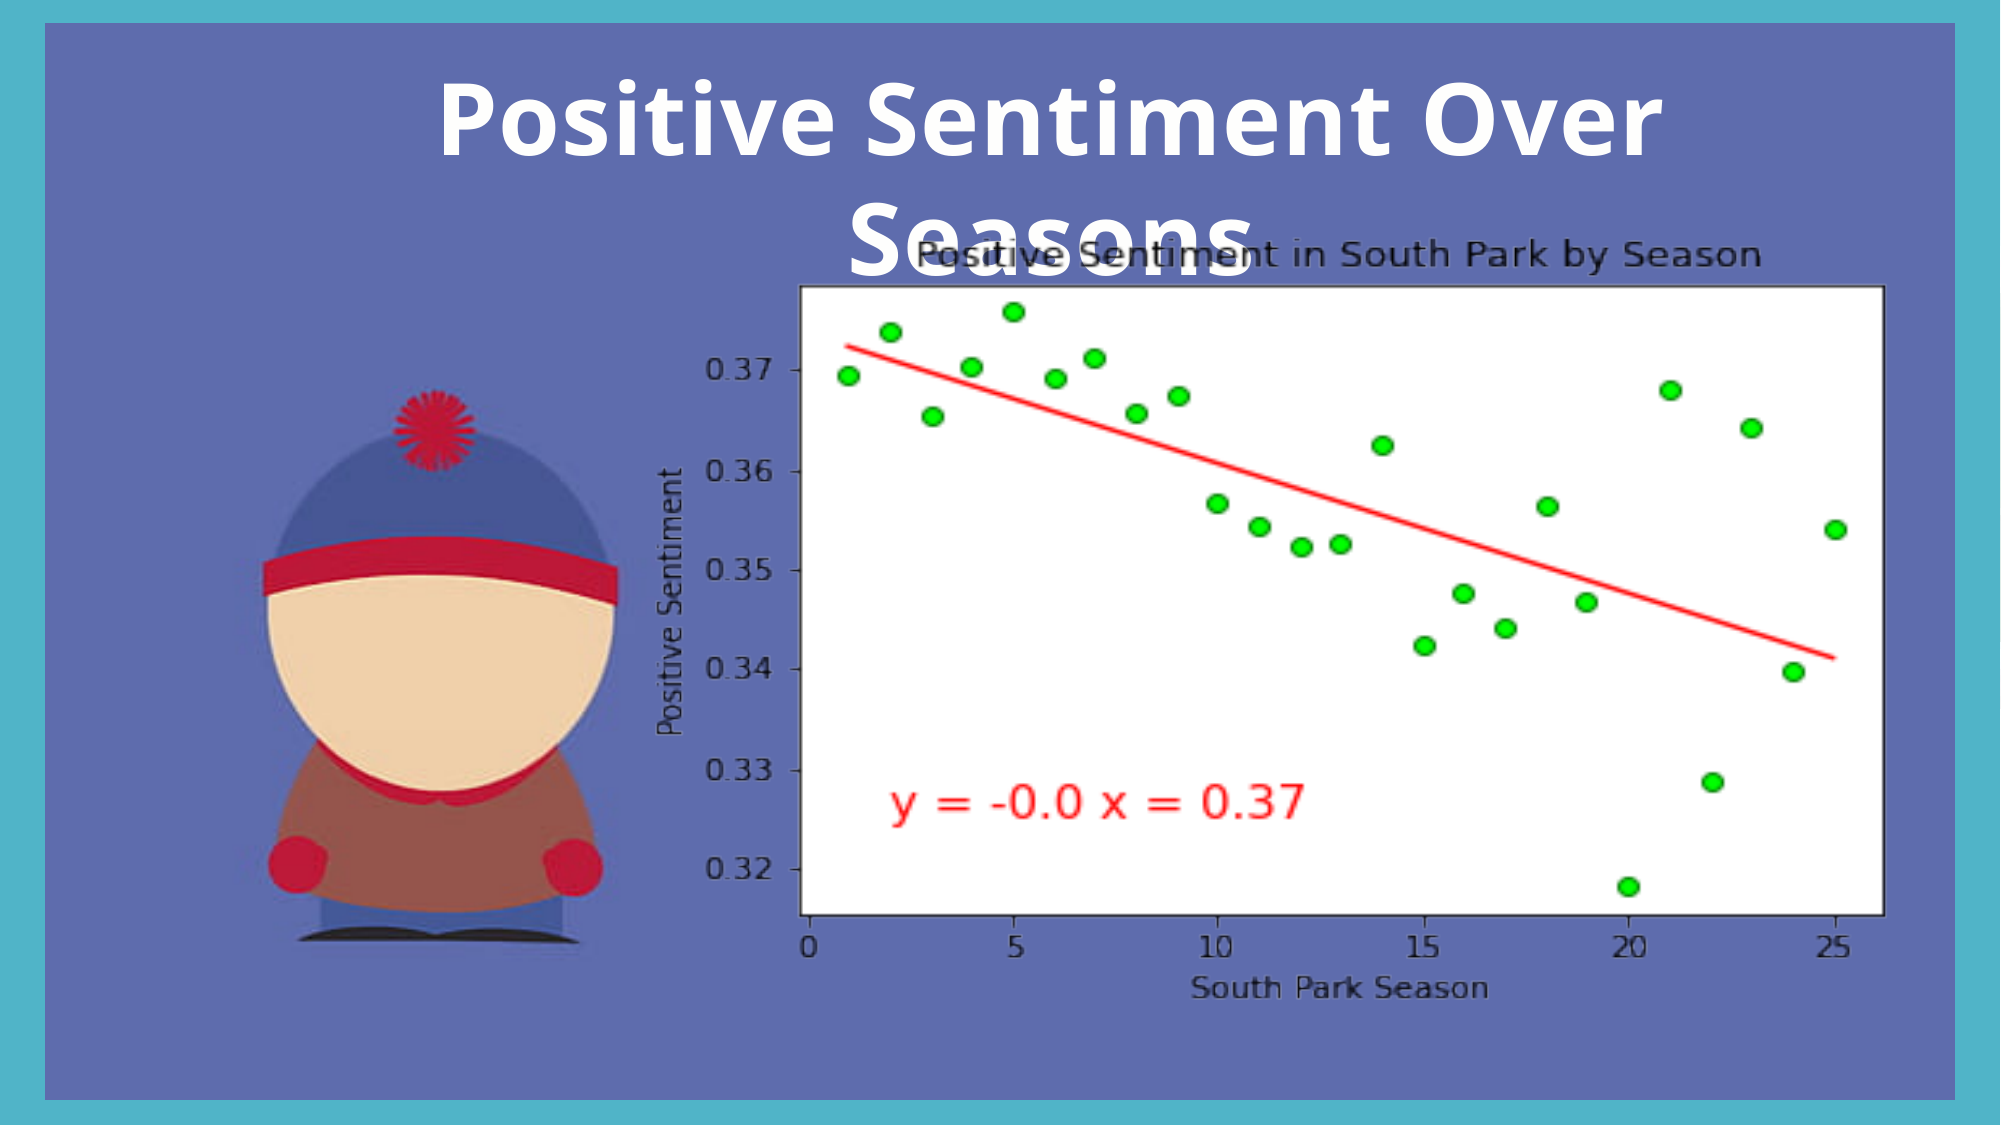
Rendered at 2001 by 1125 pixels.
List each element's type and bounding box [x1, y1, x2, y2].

picture [45, 0, 2001, 1125]
text_box [0, 0, 2000, 1125]
